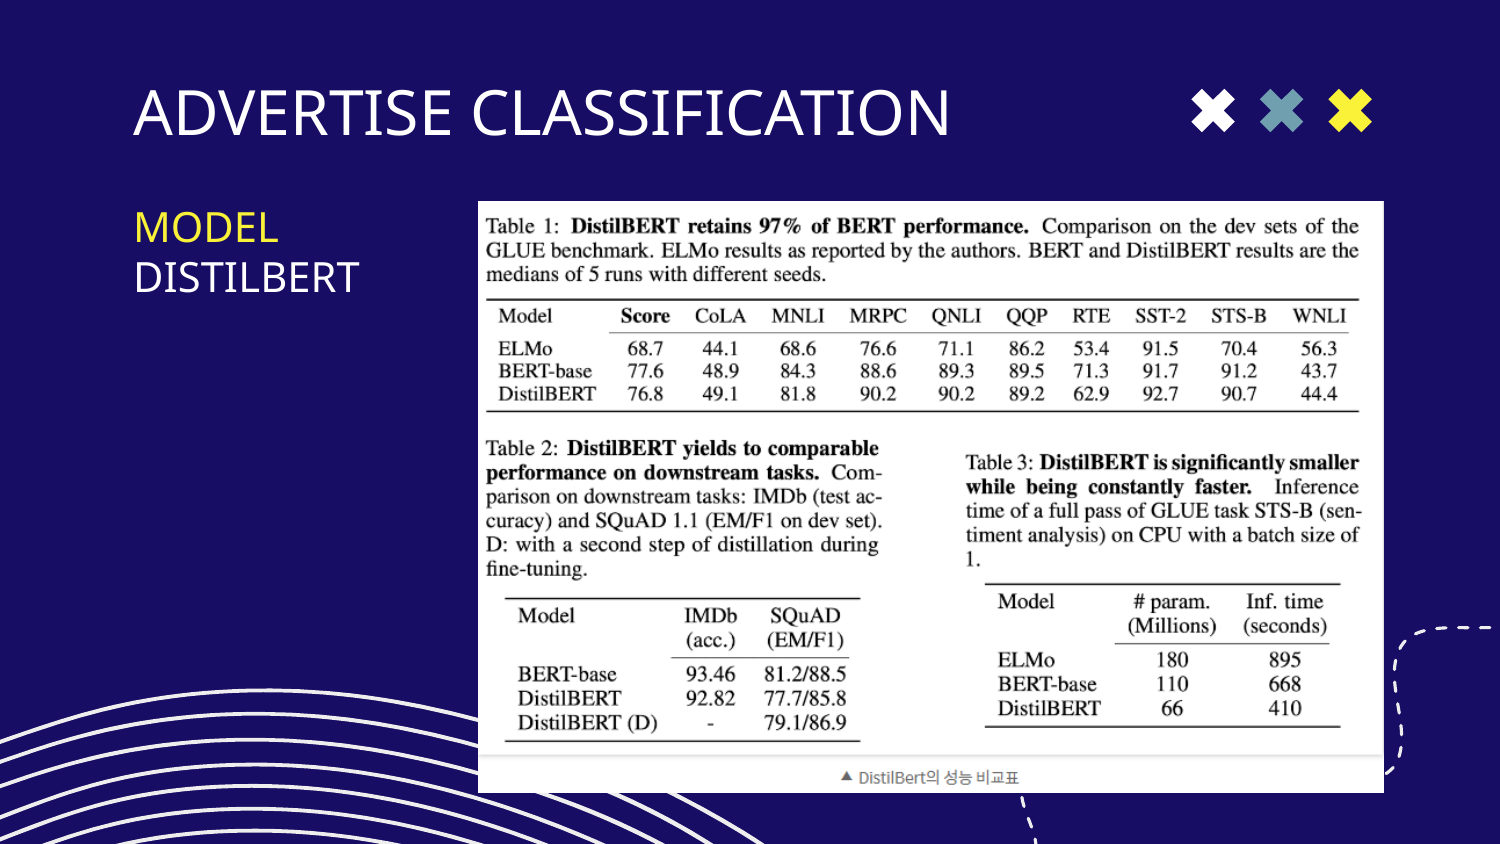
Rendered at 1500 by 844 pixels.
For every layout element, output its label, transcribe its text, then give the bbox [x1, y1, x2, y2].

text_box [1022, 801, 1158, 844]
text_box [1181, 78, 1383, 143]
picture [478, 200, 1385, 793]
title ADVERTISE CLASSIFICATION [118, 63, 1381, 158]
title MODEL DISTILBERT [118, 201, 476, 251]
text_box [1390, 627, 1500, 771]
